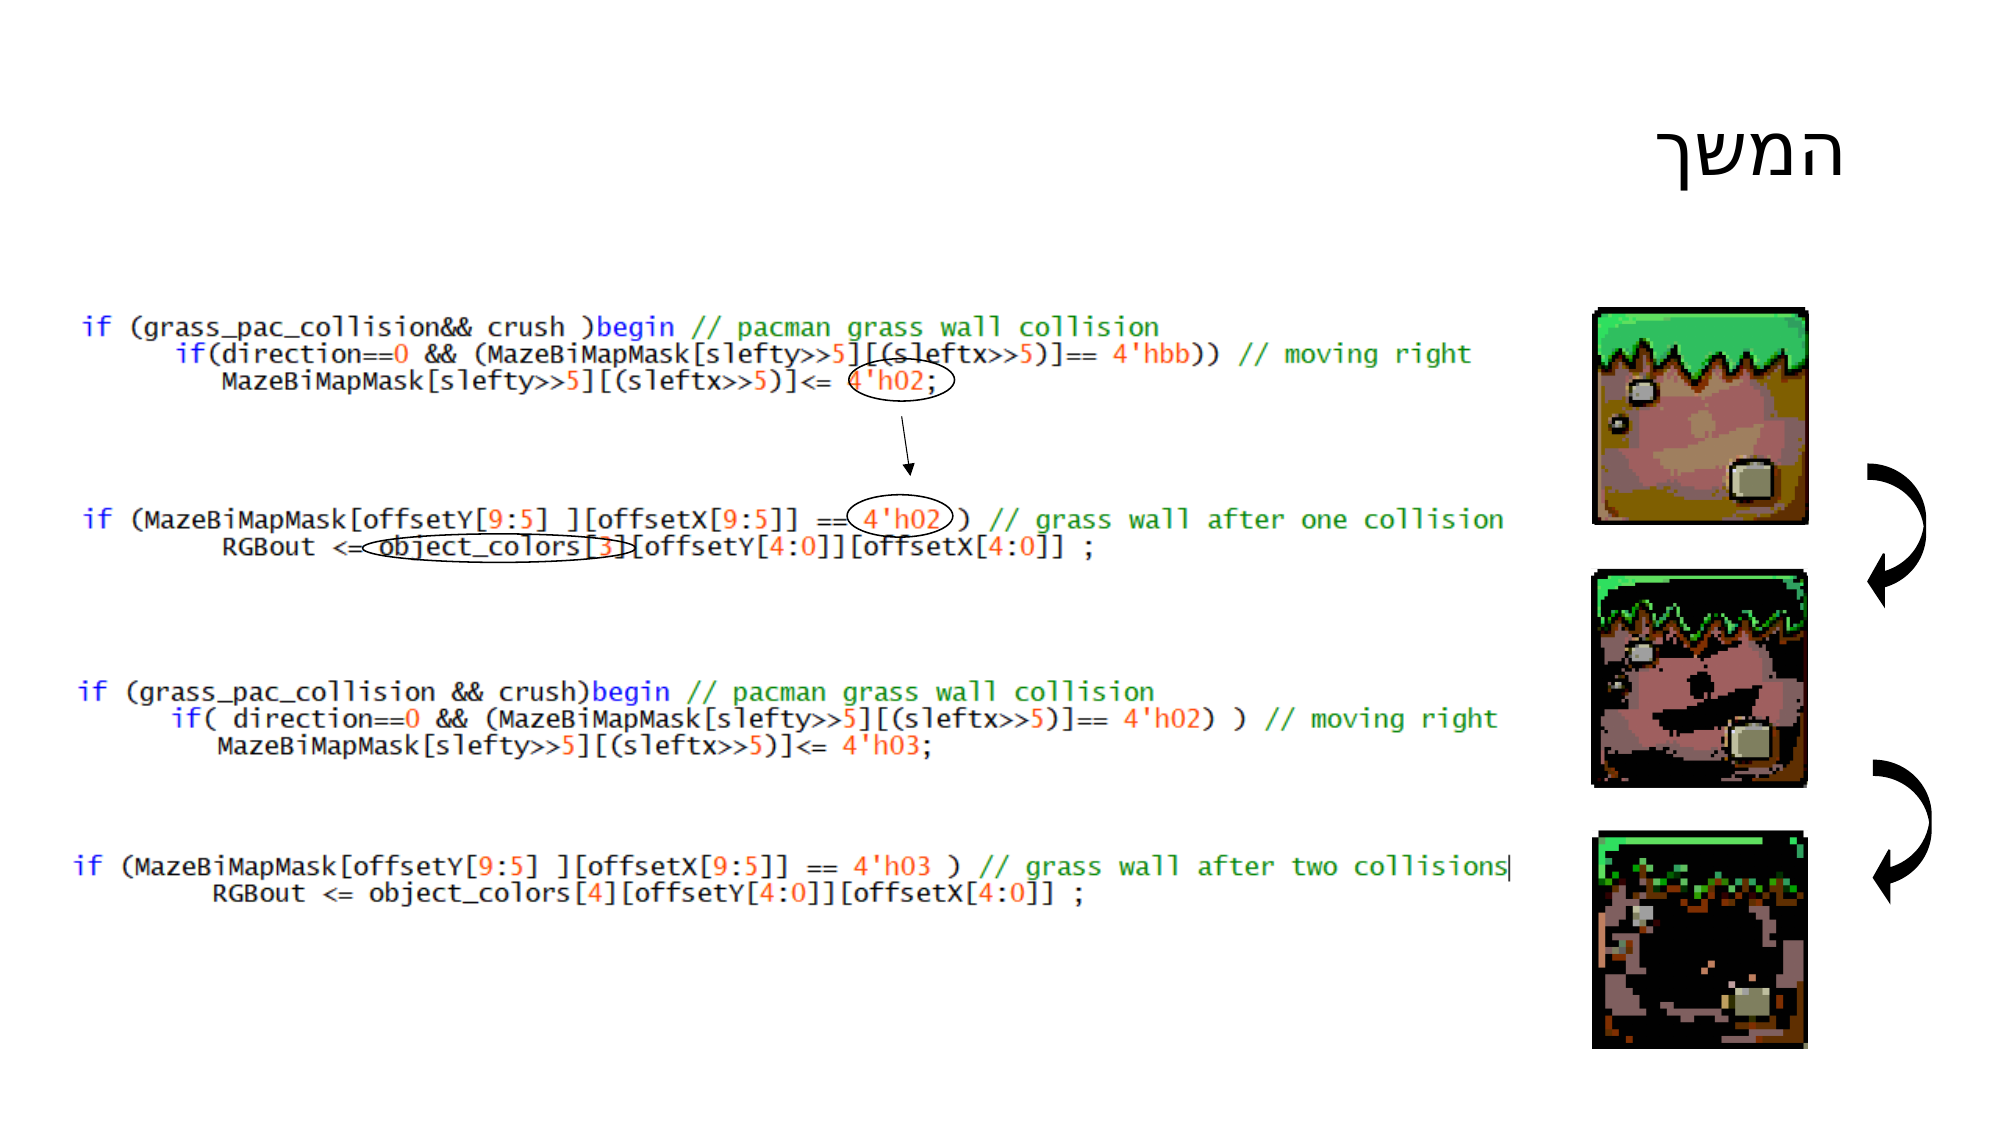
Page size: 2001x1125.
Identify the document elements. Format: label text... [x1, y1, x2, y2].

title המשך [137, 59, 1863, 244]
picture [65, 676, 1510, 761]
text_box [1872, 759, 1932, 905]
picture [1591, 568, 1808, 788]
picture [82, 494, 1525, 573]
picture [53, 286, 1554, 401]
text_box [1867, 463, 1927, 609]
picture [65, 838, 1529, 914]
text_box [901, 416, 911, 477]
picture [1592, 830, 1808, 1049]
picture [1592, 307, 1809, 525]
